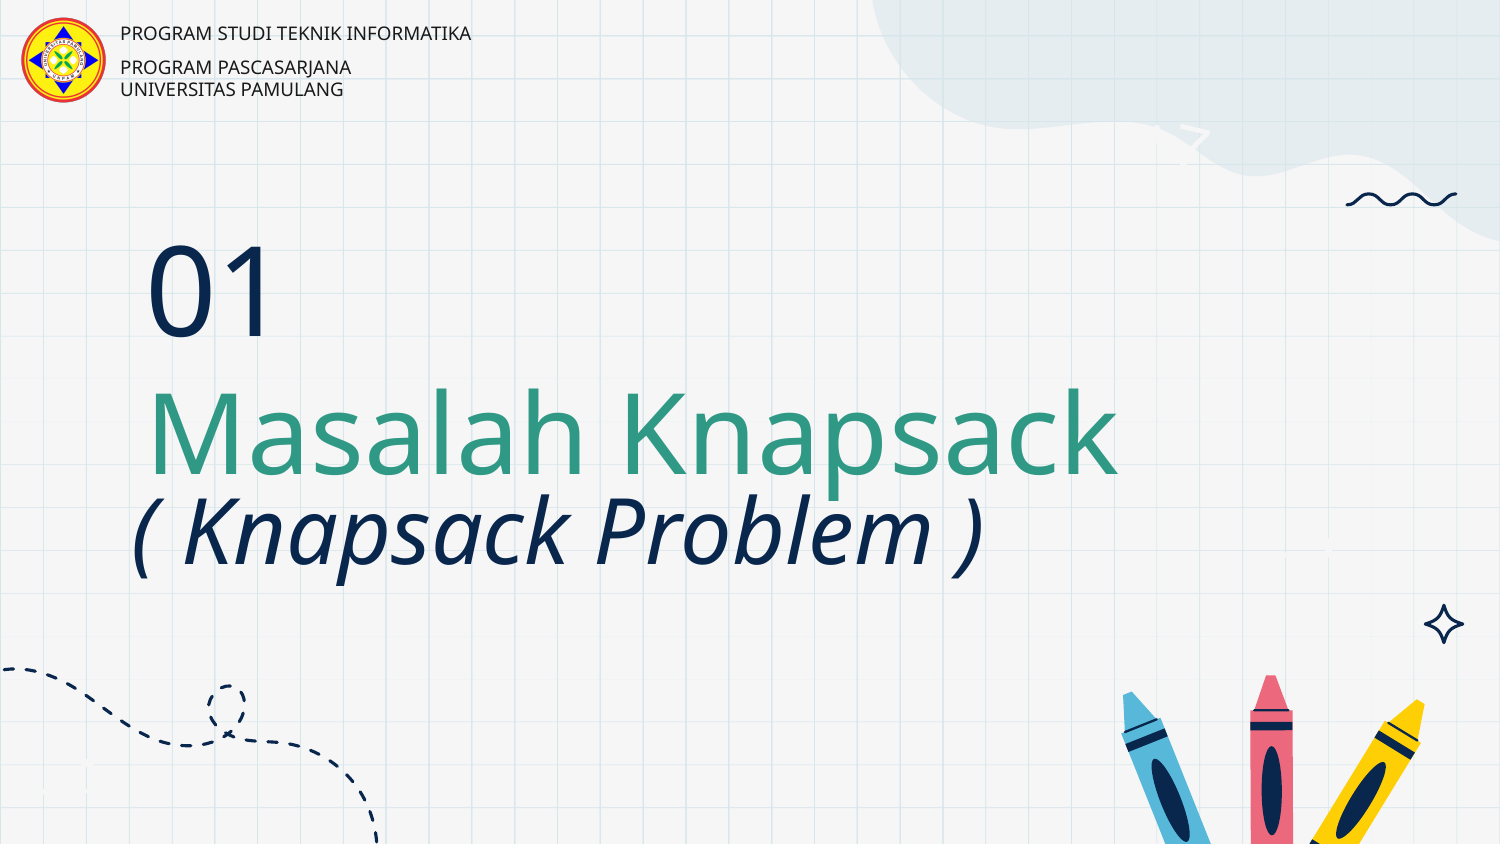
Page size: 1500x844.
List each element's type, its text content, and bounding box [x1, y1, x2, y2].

picture [0, 0, 1500, 844]
text_box PROGRAM STUDI TEKNIK INFORMATIKA PROGRAM PASCASARJANA UNIVERSITAS PAMULANG [135, 26, 520, 96]
title Masalah Knapsack [130, 352, 1500, 508]
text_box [1120, 675, 1425, 844]
title 01 [130, 226, 402, 352]
text_box ( Knapsack Problem ) [116, 450, 1326, 606]
